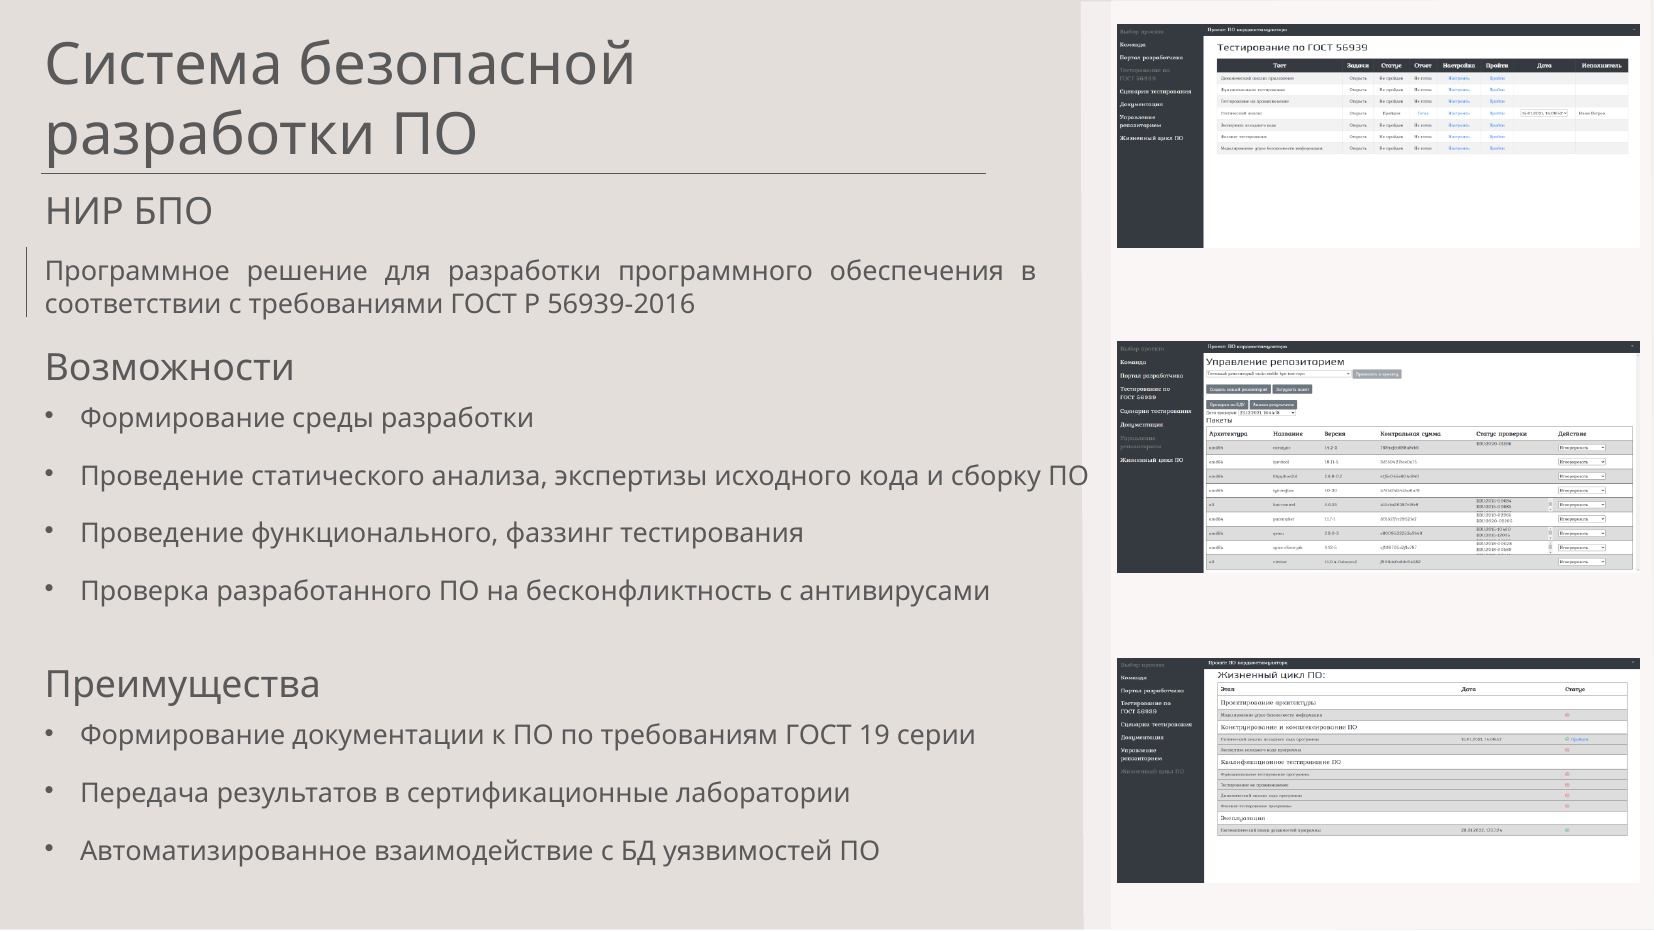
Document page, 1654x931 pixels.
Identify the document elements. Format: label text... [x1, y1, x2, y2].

picture [1117, 658, 1640, 884]
text_box Возможности Формирование среды разработки Проведение статического анализа, экспертизы исходного кода и сборку ПО Проведение функционального, фаззинг тестирования Проверка разработанного ПО на бесконфликтность с антивирусами [29, 335, 1261, 628]
picture [1117, 23, 1640, 249]
picture [1117, 341, 1640, 574]
text_box Система безопасной разработки ПО [29, 18, 991, 116]
text_box Преимущества Формирование документации к ПО по требованиям ГОСТ 19 серии Передача результатов в сертификационные лаборатории Автоматизированное взаимодействие с БД уязвимостей ПО [29, 652, 1231, 898]
text_box НИР БПО [29, 179, 781, 246]
text_box [1080, 0, 1654, 931]
text_box [0, 0, 1111, 930]
text_box Программное решение для разработки программного обеспечения в соответствии с требованиями ГОСТ Р 56939-2016 [29, 246, 1051, 335]
